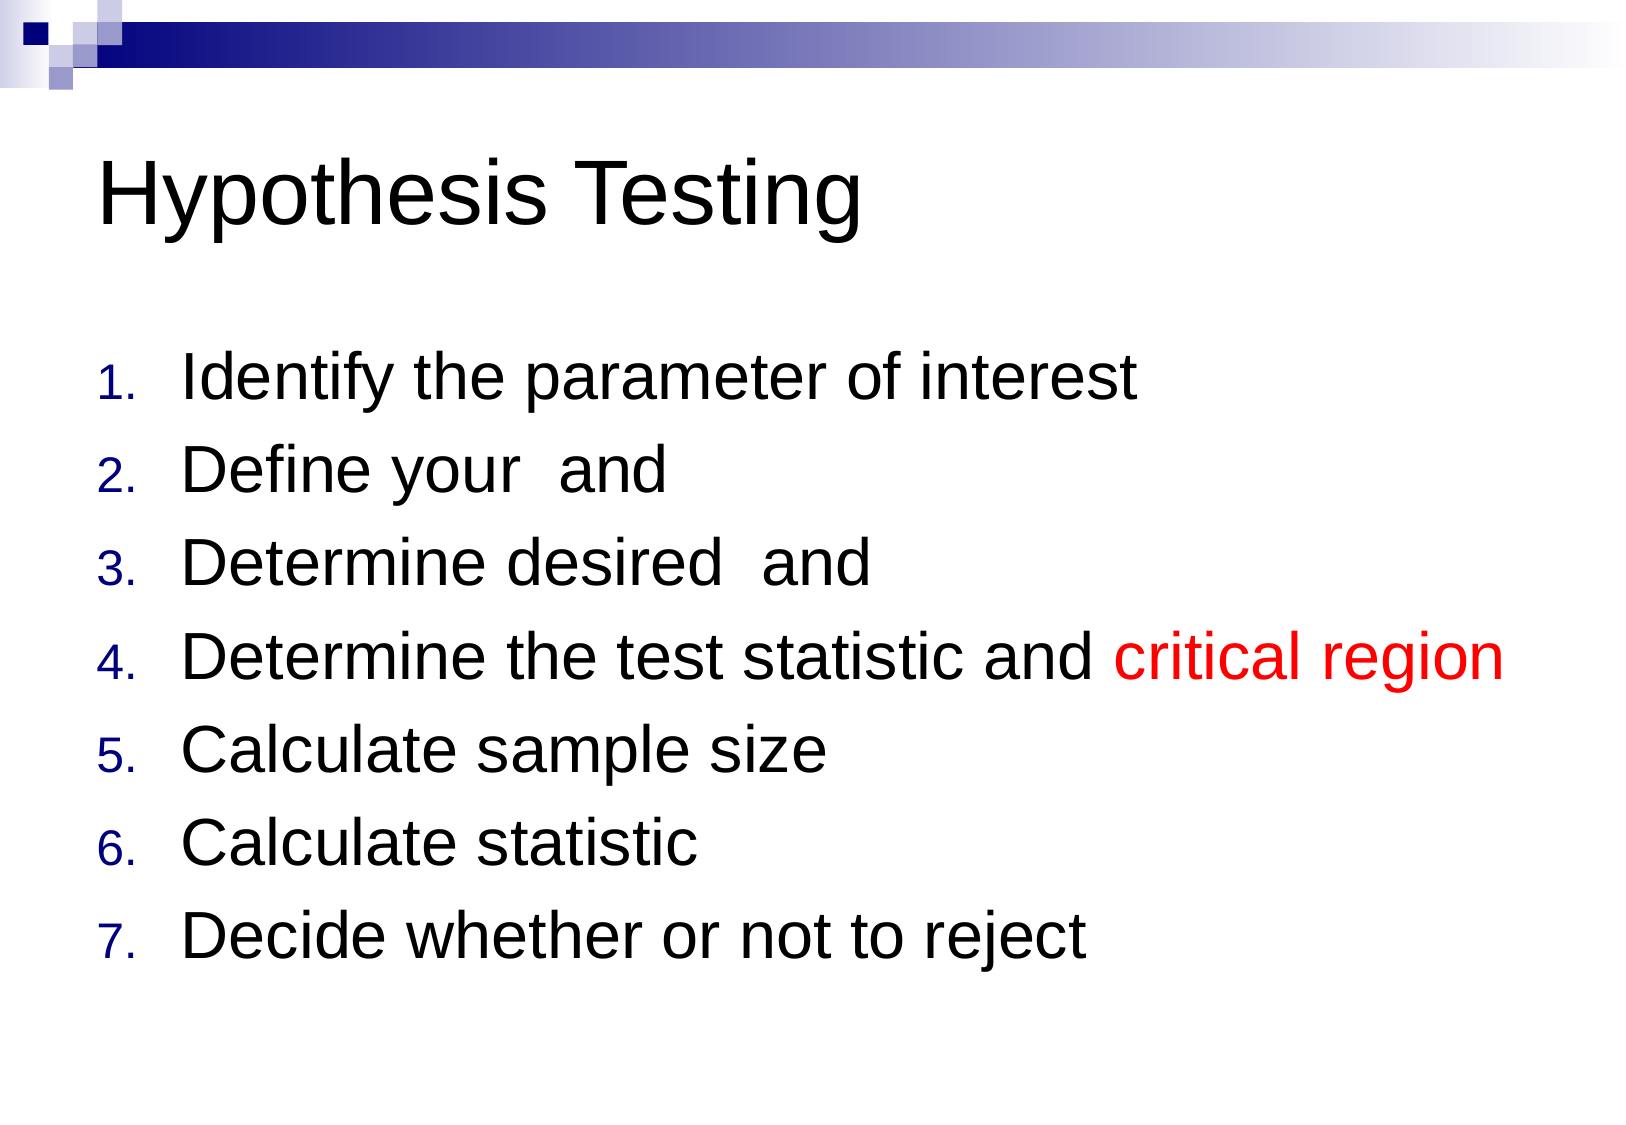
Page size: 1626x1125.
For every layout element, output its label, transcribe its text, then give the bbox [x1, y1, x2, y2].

title Hypothesis Testing [81, 75, 1544, 300]
